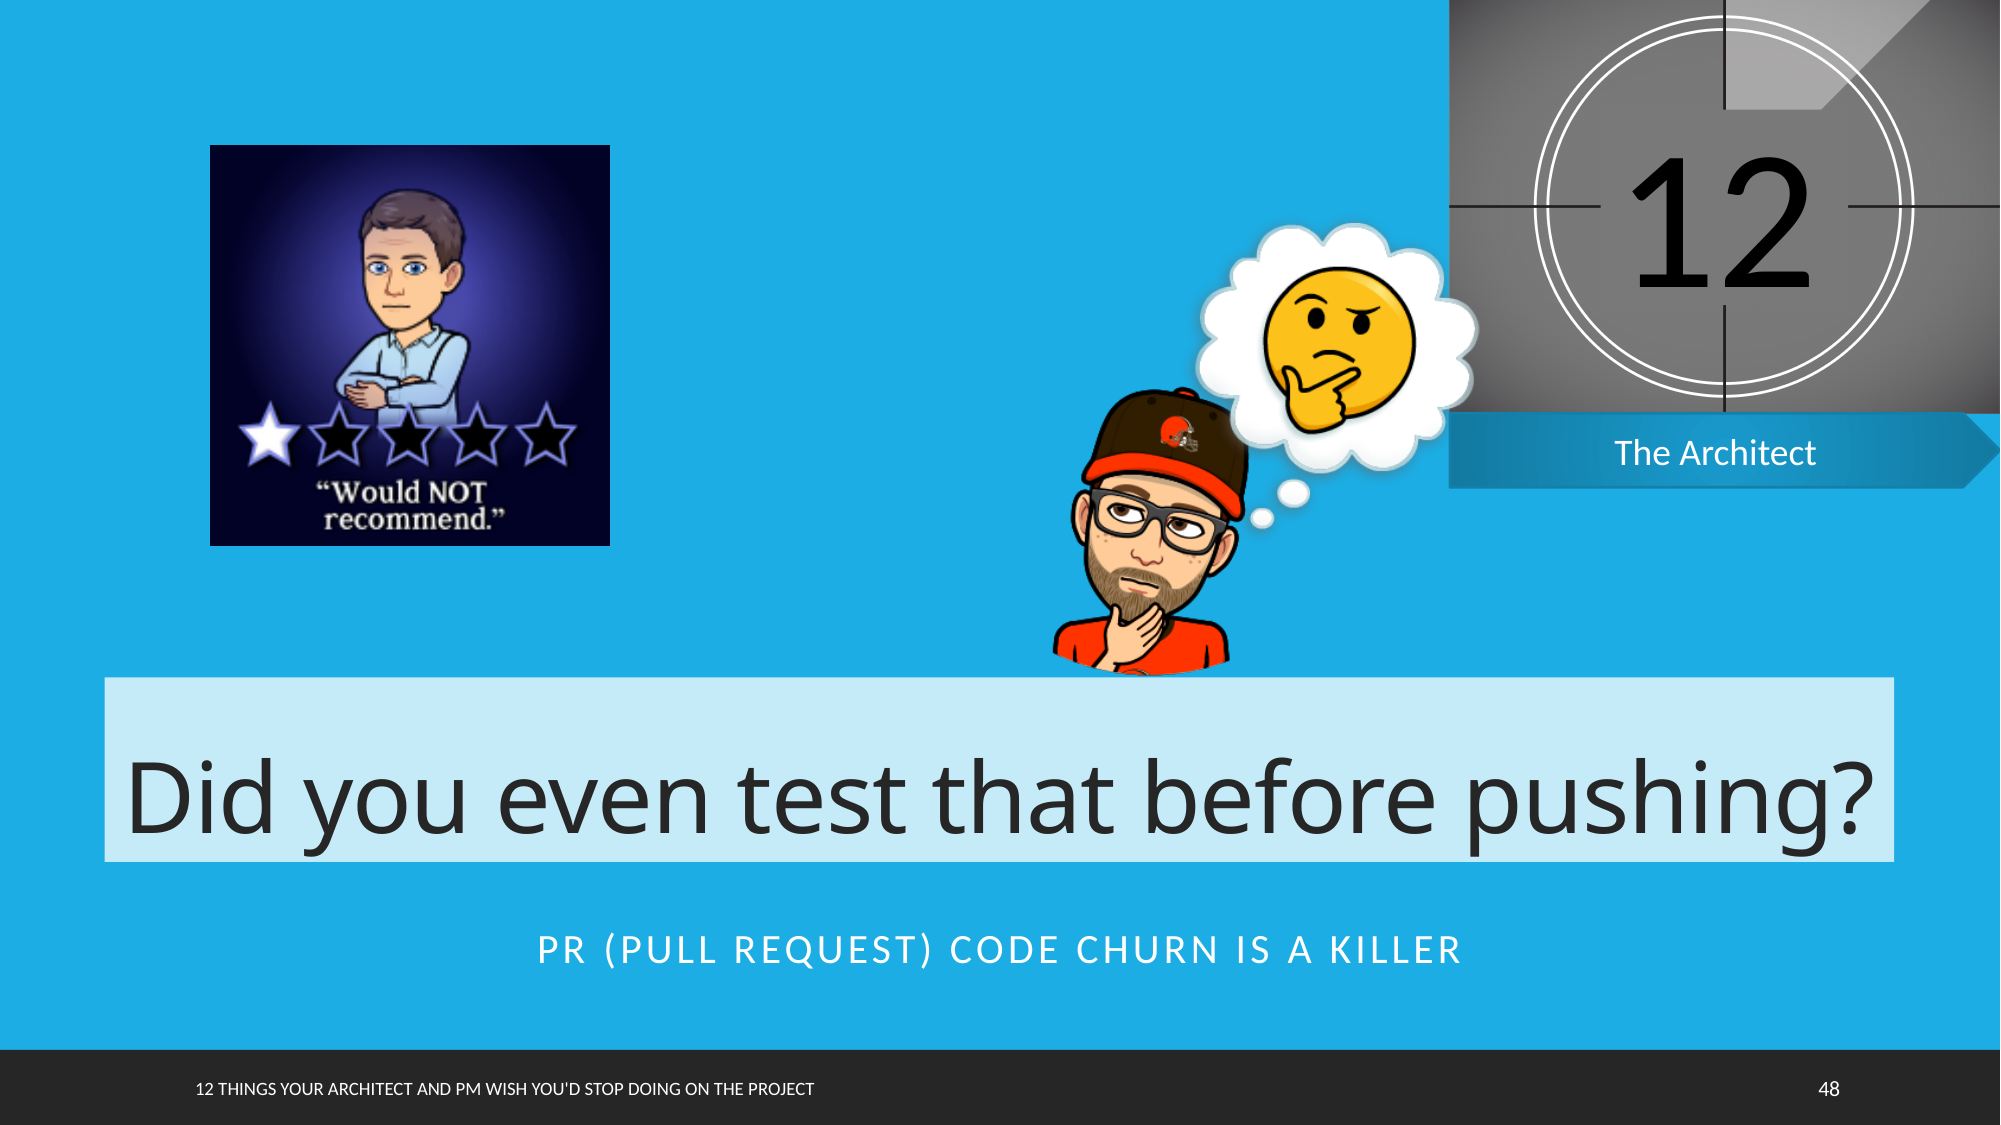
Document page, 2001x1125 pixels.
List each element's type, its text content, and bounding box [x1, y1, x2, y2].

slide_number 48 [1803, 1057, 1932, 1118]
picture [209, 145, 611, 546]
title Did you even test that before pushing? [104, 677, 1895, 862]
footer 12 things your Architect and PM wish you'd stop doing on the project [180, 1057, 1299, 1118]
text_box The Architect [1497, 422, 2000, 489]
subtitle PR (pull request) code churn is a killer [210, 914, 1789, 1029]
picture [1014, 0, 2000, 684]
